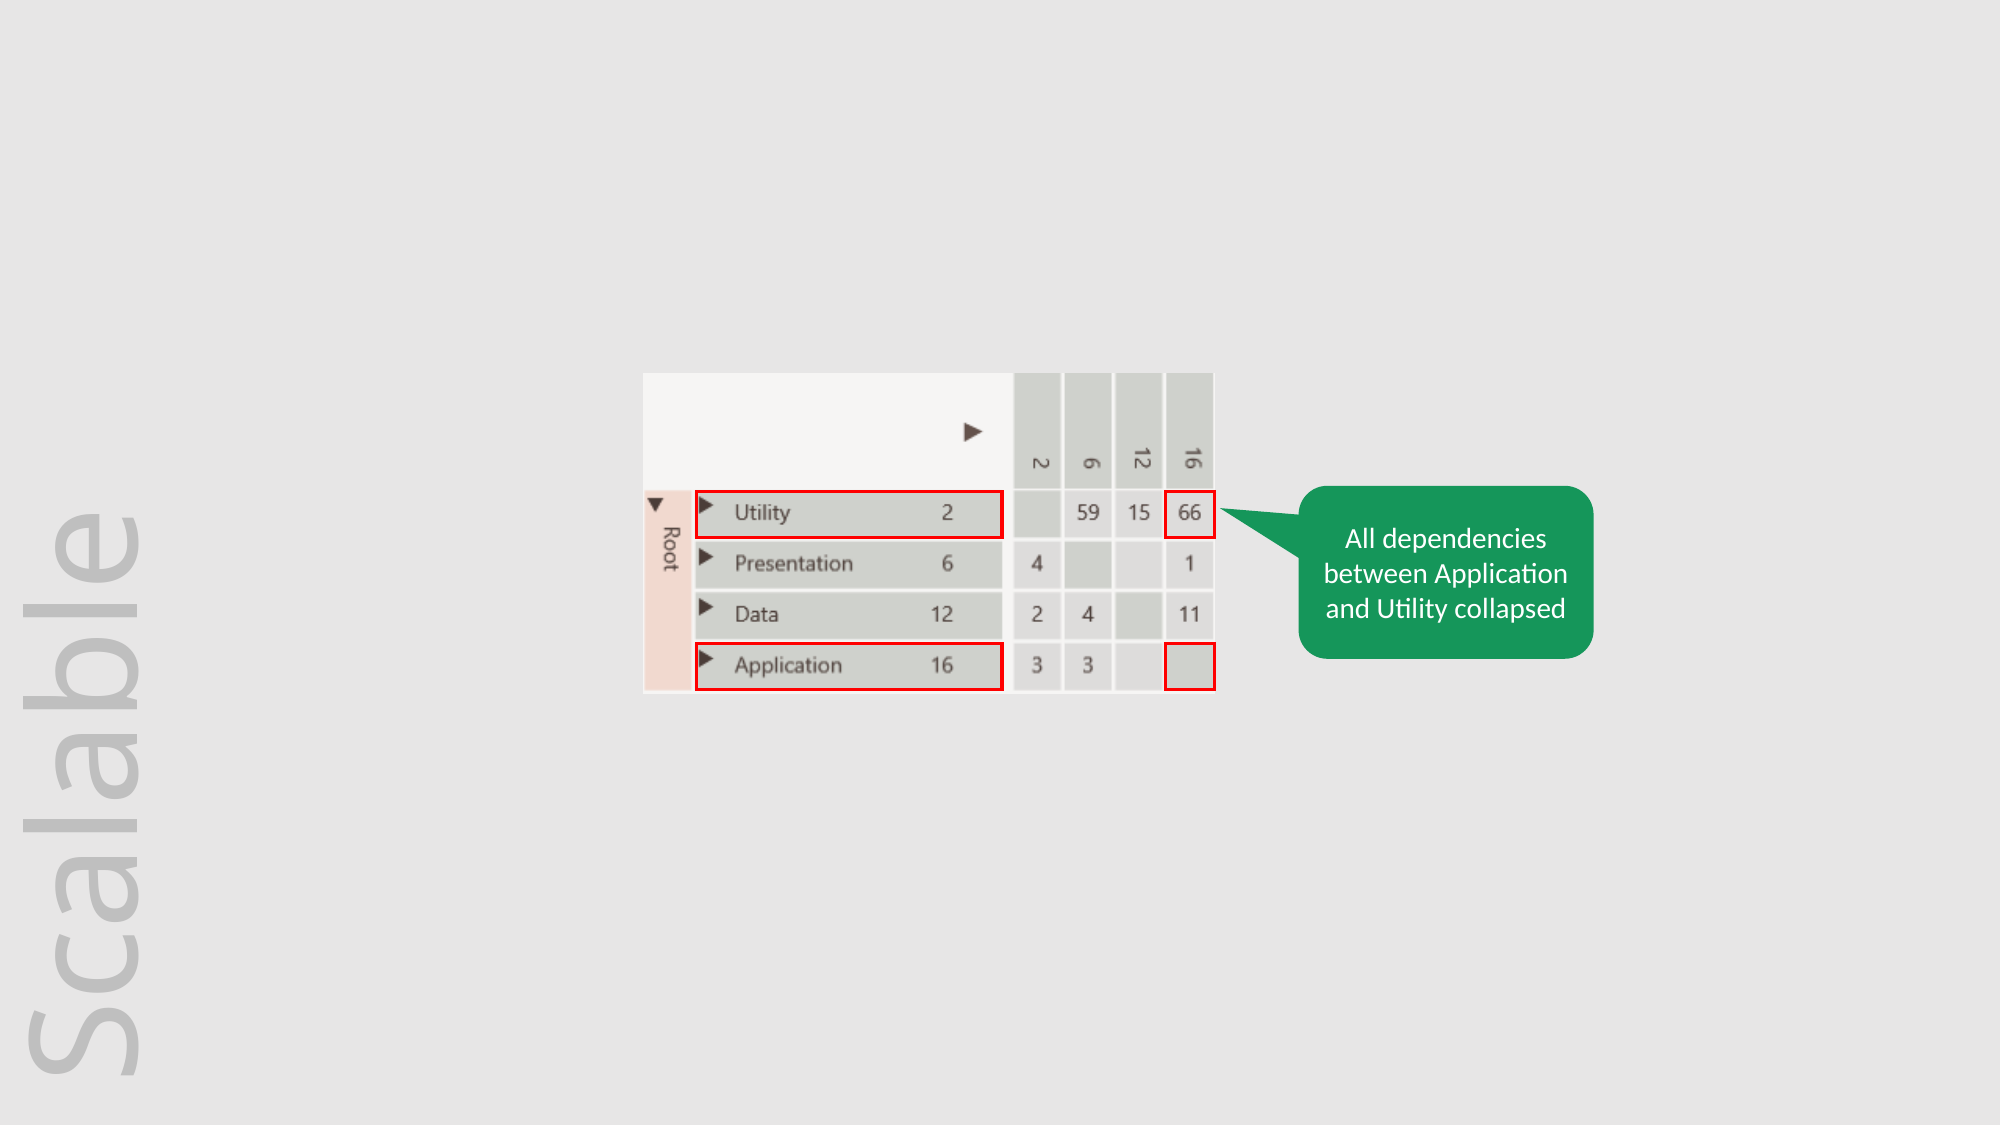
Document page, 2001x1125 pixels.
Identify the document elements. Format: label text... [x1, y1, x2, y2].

picture [642, 373, 1215, 694]
text_box All dependencies between Application and Utility collapsed [1219, 485, 1595, 660]
text_box Scalable [0, 0, 190, 1125]
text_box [696, 491, 1215, 690]
